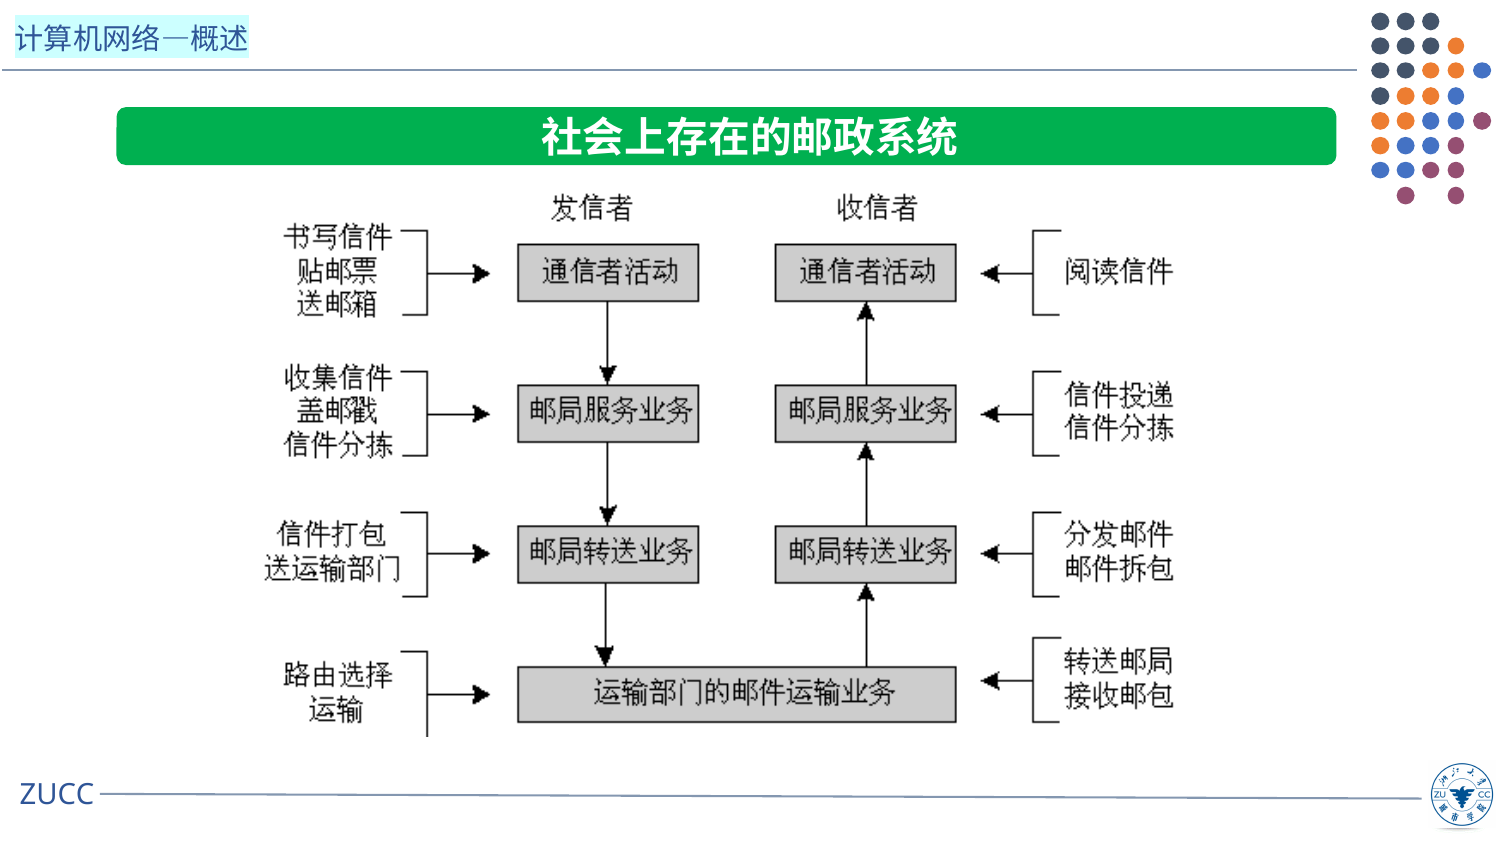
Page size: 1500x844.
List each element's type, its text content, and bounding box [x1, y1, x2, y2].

text_box 社会上存在的邮政系统 [526, 103, 974, 168]
text_box [974, 107, 1337, 166]
text_box [116, 107, 526, 166]
picture [254, 189, 1187, 737]
picture [1415, 750, 1500, 837]
